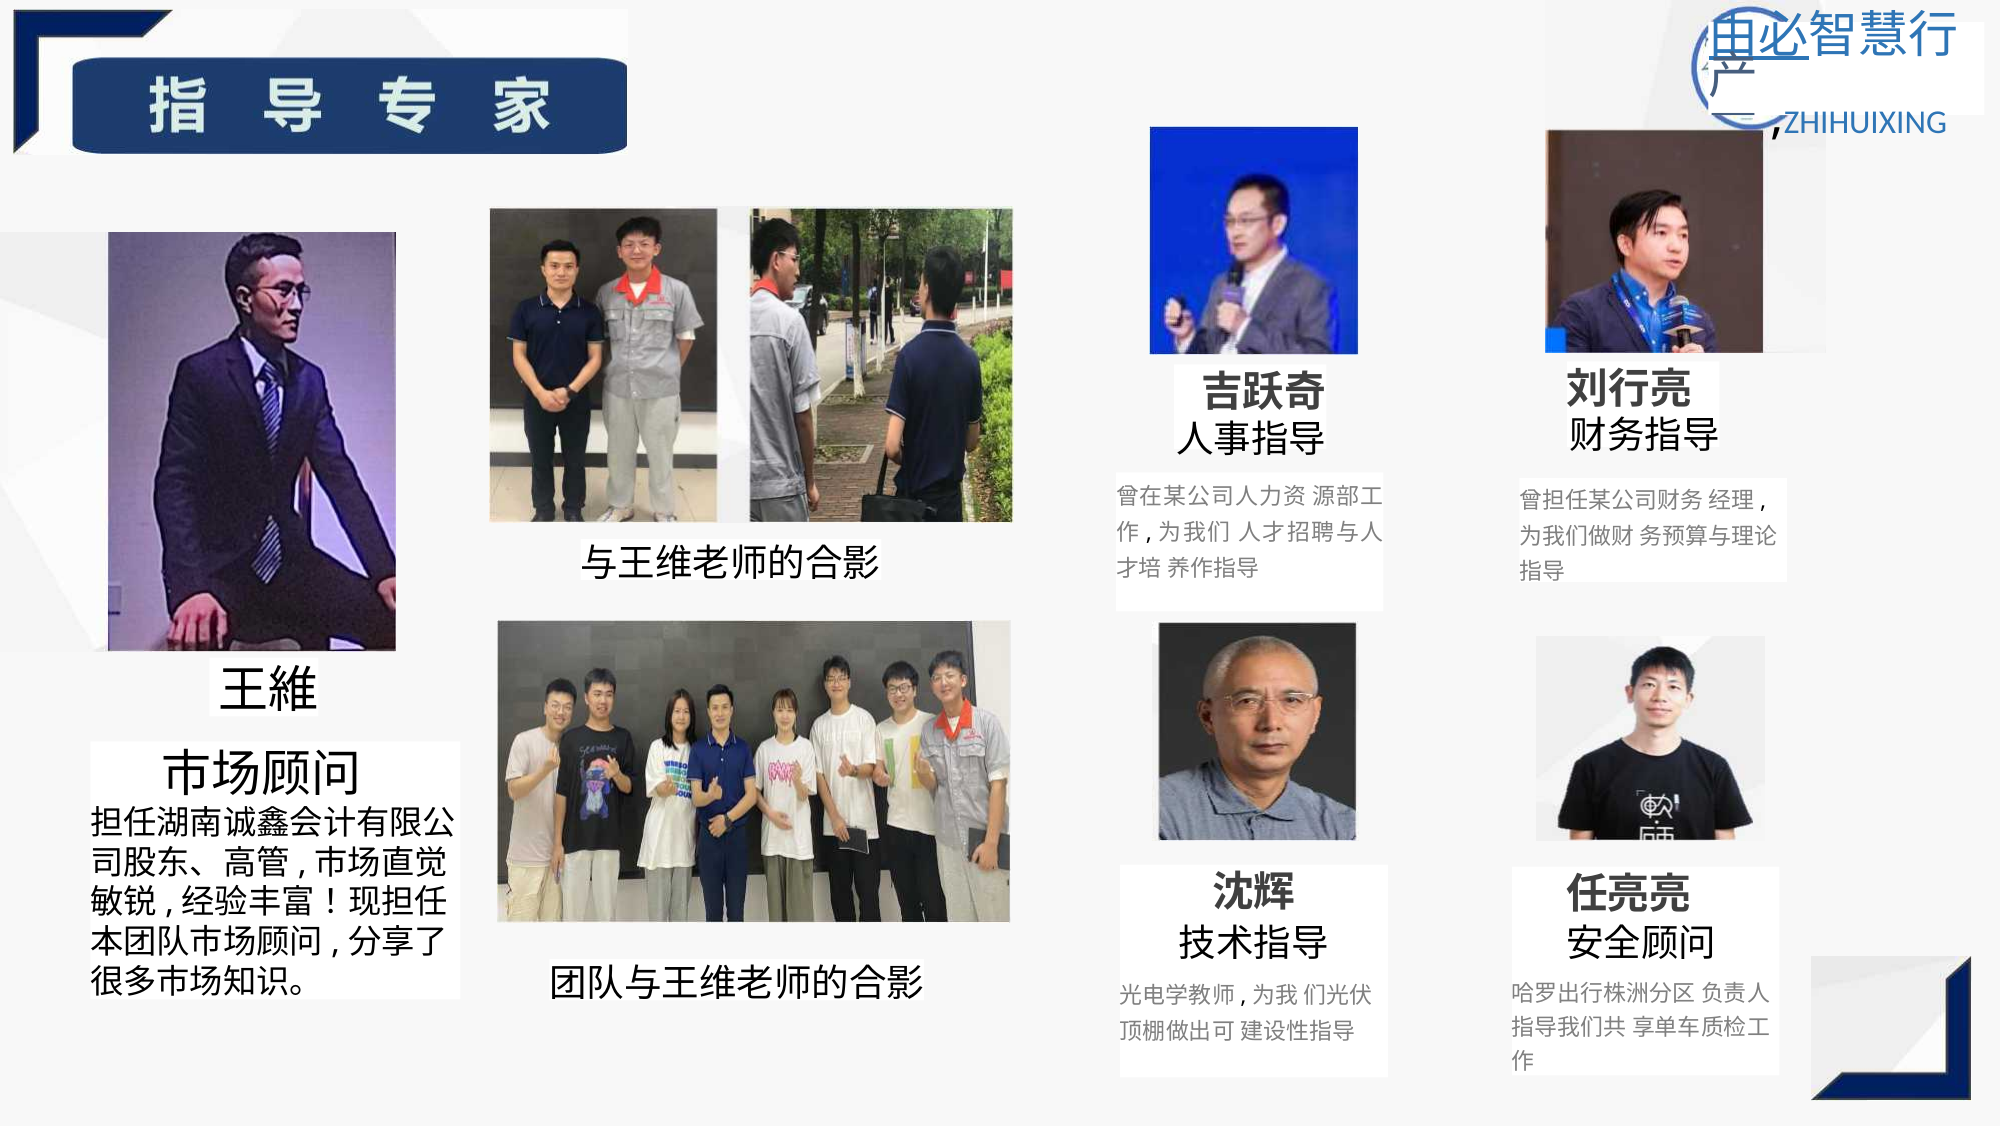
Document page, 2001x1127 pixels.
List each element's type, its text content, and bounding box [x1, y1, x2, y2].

text_box 沈辉 技术指导 光电学教师,为我 们光伏顶棚做出可 建设性指导 [1119, 864, 1388, 1078]
text_box 团队与王维老师的合影 [549, 958, 924, 1001]
text_box 任亮亮 安全顾问 哈罗出行株洲分区 负责人指导我们共 享单车质检工作 [1511, 866, 1780, 1076]
text_box 王維 [209, 660, 319, 717]
text_box 与王维老师的合影 [580, 538, 882, 580]
picture [1544, 0, 1826, 354]
text_box 吉跃奇 人事指导 [1173, 364, 1327, 449]
text_box 刘行亮 财务指导 [1566, 362, 1720, 447]
picture [1152, 621, 1359, 842]
text_box 曾担任某公司财务 经理,为我们做财 务预算与理论指导 [1519, 477, 1787, 582]
text_box 市场顾问 担任湖南诚鑫会计有限公 司股东、高管,市场直觉 敏锐,经验丰富！现担任 本团队市场顾问,分享了 很多市场知识。 [90, 741, 461, 1000]
picture [1811, 956, 1973, 1102]
picture [0, 232, 397, 652]
picture [1149, 126, 1359, 355]
picture [13, 9, 629, 155]
text_box 由必智慧行 产—,ZHIHUIXING [1830, 22, 1985, 115]
picture [1536, 636, 1765, 842]
picture [496, 620, 1011, 923]
text_box 曾在某公司人力资 源部工作,为我们 人才招聘与人才培 养作指导 [1115, 472, 1384, 612]
picture [489, 206, 1014, 523]
